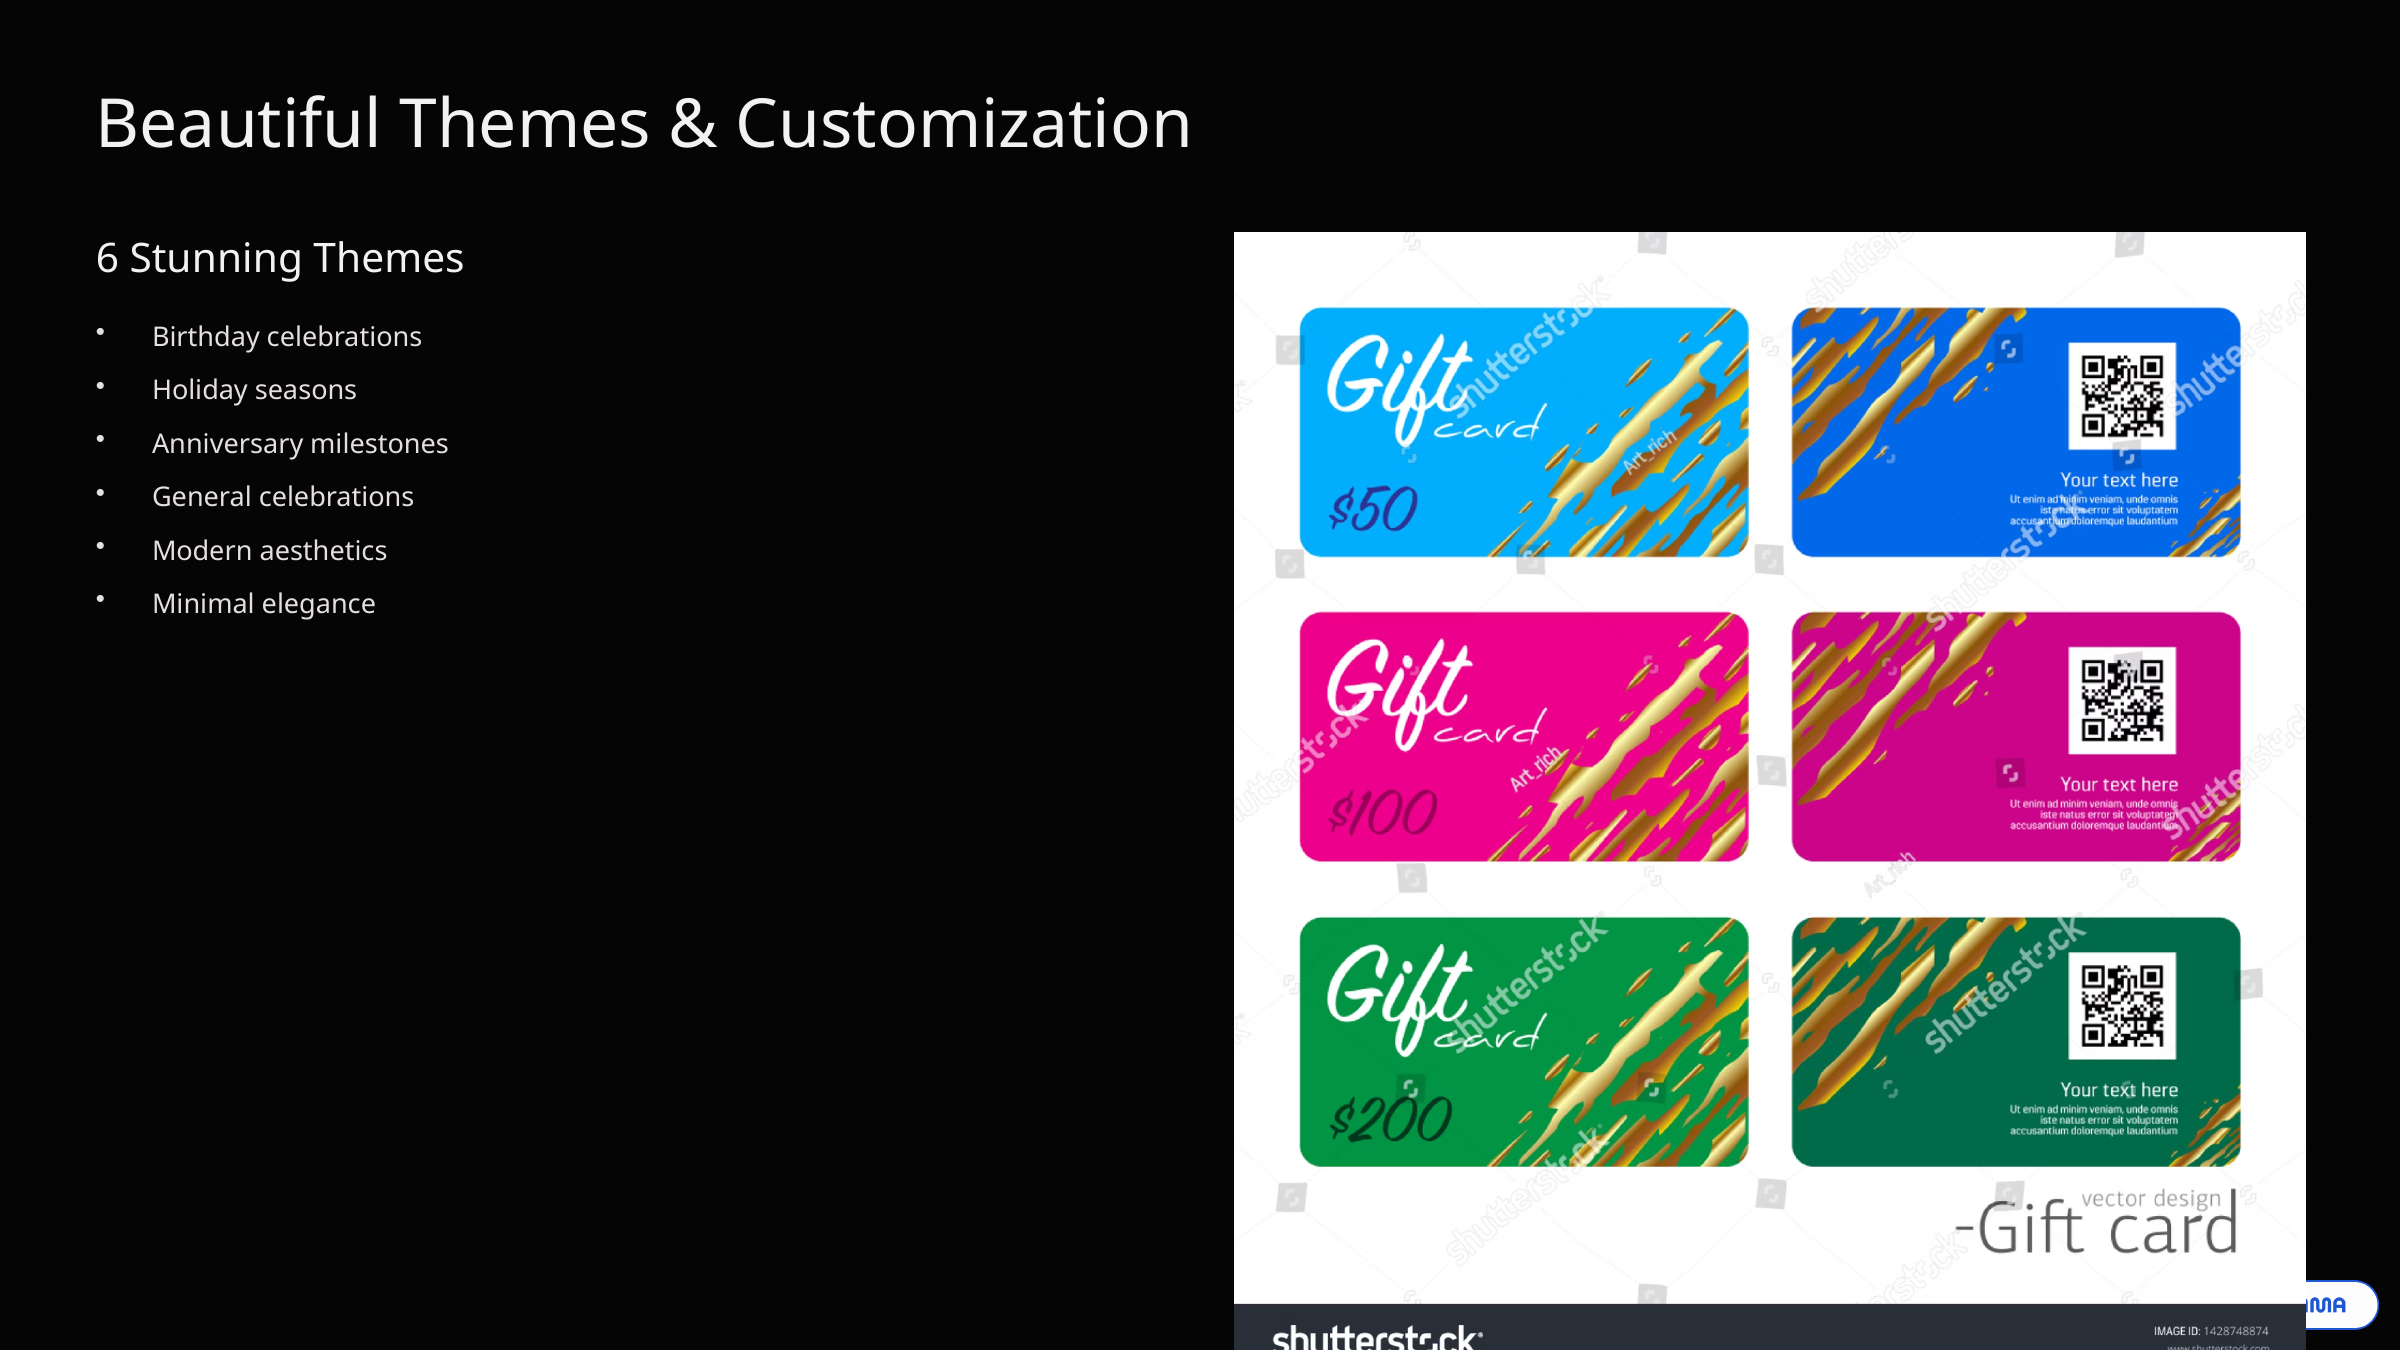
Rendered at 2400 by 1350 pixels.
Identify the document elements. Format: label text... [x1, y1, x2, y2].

text_box Anniversary milestones [95, 414, 1167, 459]
text_box Holiday seasons [95, 361, 1167, 406]
text_box Beautiful Themes & Customization [95, 75, 1254, 161]
text_box 6 Stunning Themes [95, 229, 507, 281]
text_box Modern aesthetics [95, 521, 1167, 566]
text_box Birthday celebrations [95, 308, 1167, 352]
text_box General celebrations [95, 468, 1167, 512]
picture [1234, 232, 2389, 1350]
text_box Minimal elegance [95, 574, 1167, 619]
